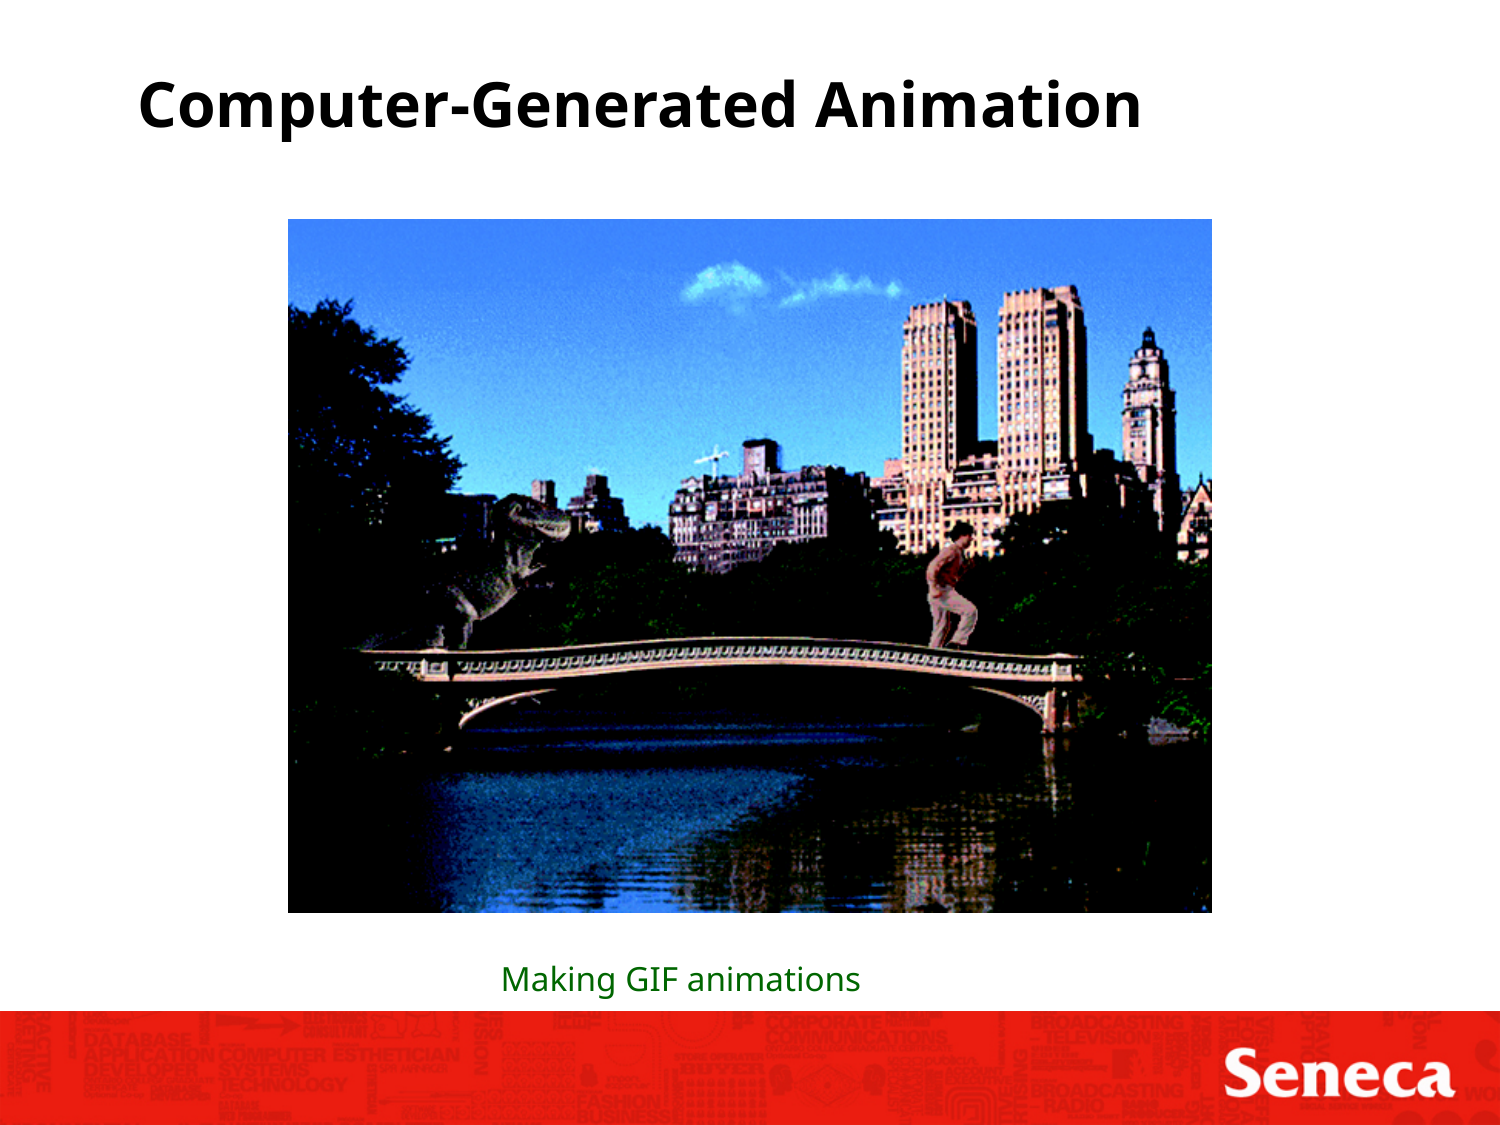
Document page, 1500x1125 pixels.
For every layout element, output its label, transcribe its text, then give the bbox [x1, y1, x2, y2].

picture [0, 1011, 1500, 1125]
text_box Computer-Generated Animation [122, 19, 1436, 185]
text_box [174, 219, 1325, 913]
text_box Making GIF animations [212, 949, 1150, 1006]
